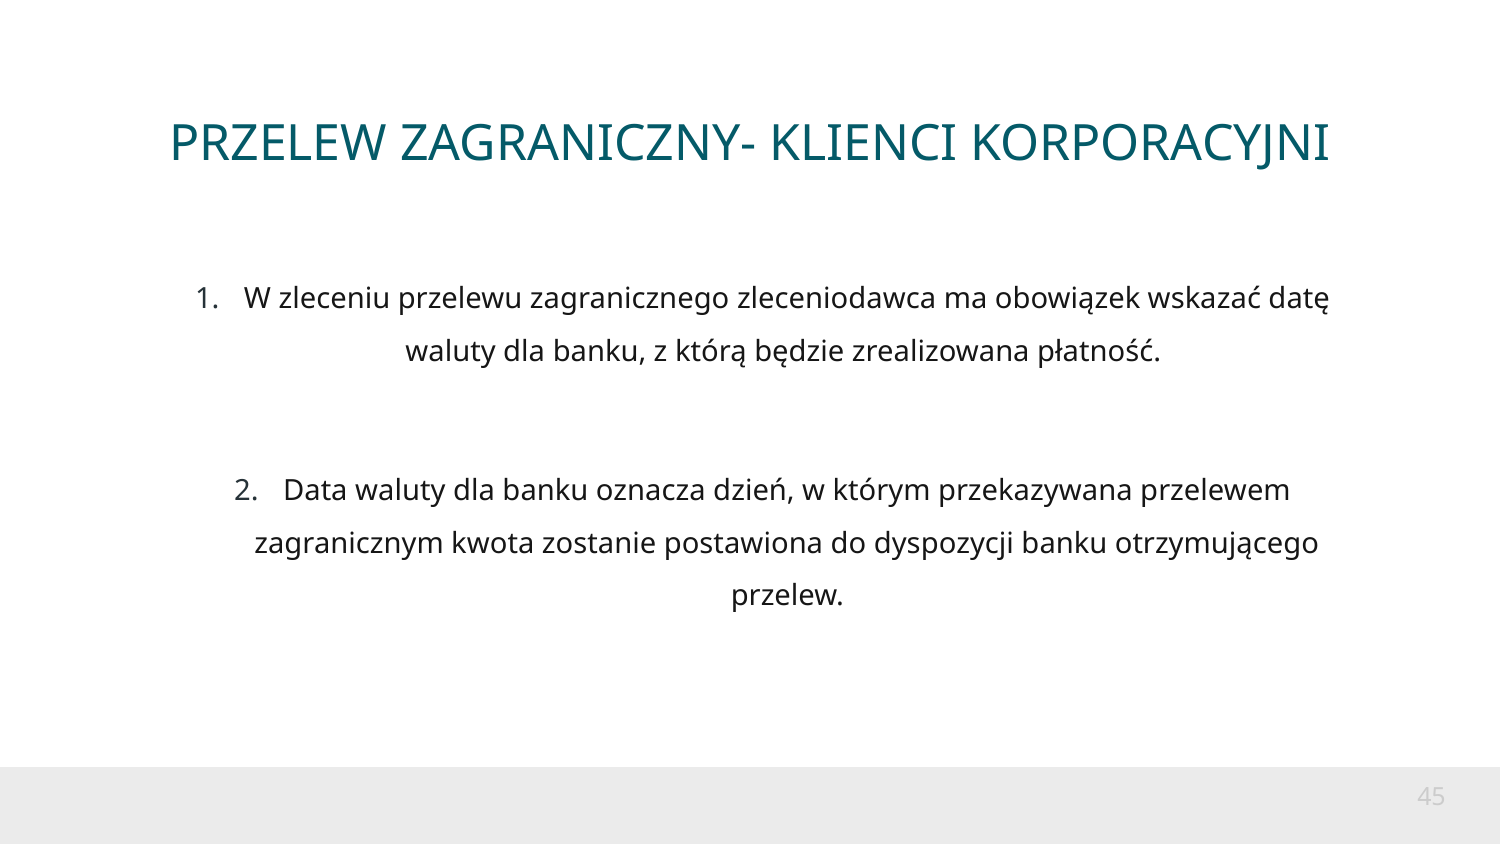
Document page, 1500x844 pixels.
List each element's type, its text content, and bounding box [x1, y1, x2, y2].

title PRZELEW ZAGRANICZNY- KLIENCI KORPORACYJNI [0, 35, 1500, 186]
slide_number 45 [1402, 764, 1493, 830]
list W zleceniu przelewu zagranicznego zleceniodawca ma obowiązek wskazać datę waluty dla banku, z którą będzie zrealizowana płatność. Data waluty dla banku oznacza dzień, w którym przekazywana przelewem zagranicznym kwota zostanie postawiona do dyspozycji banku otrzymującego przelew. [145, 246, 1355, 658]
